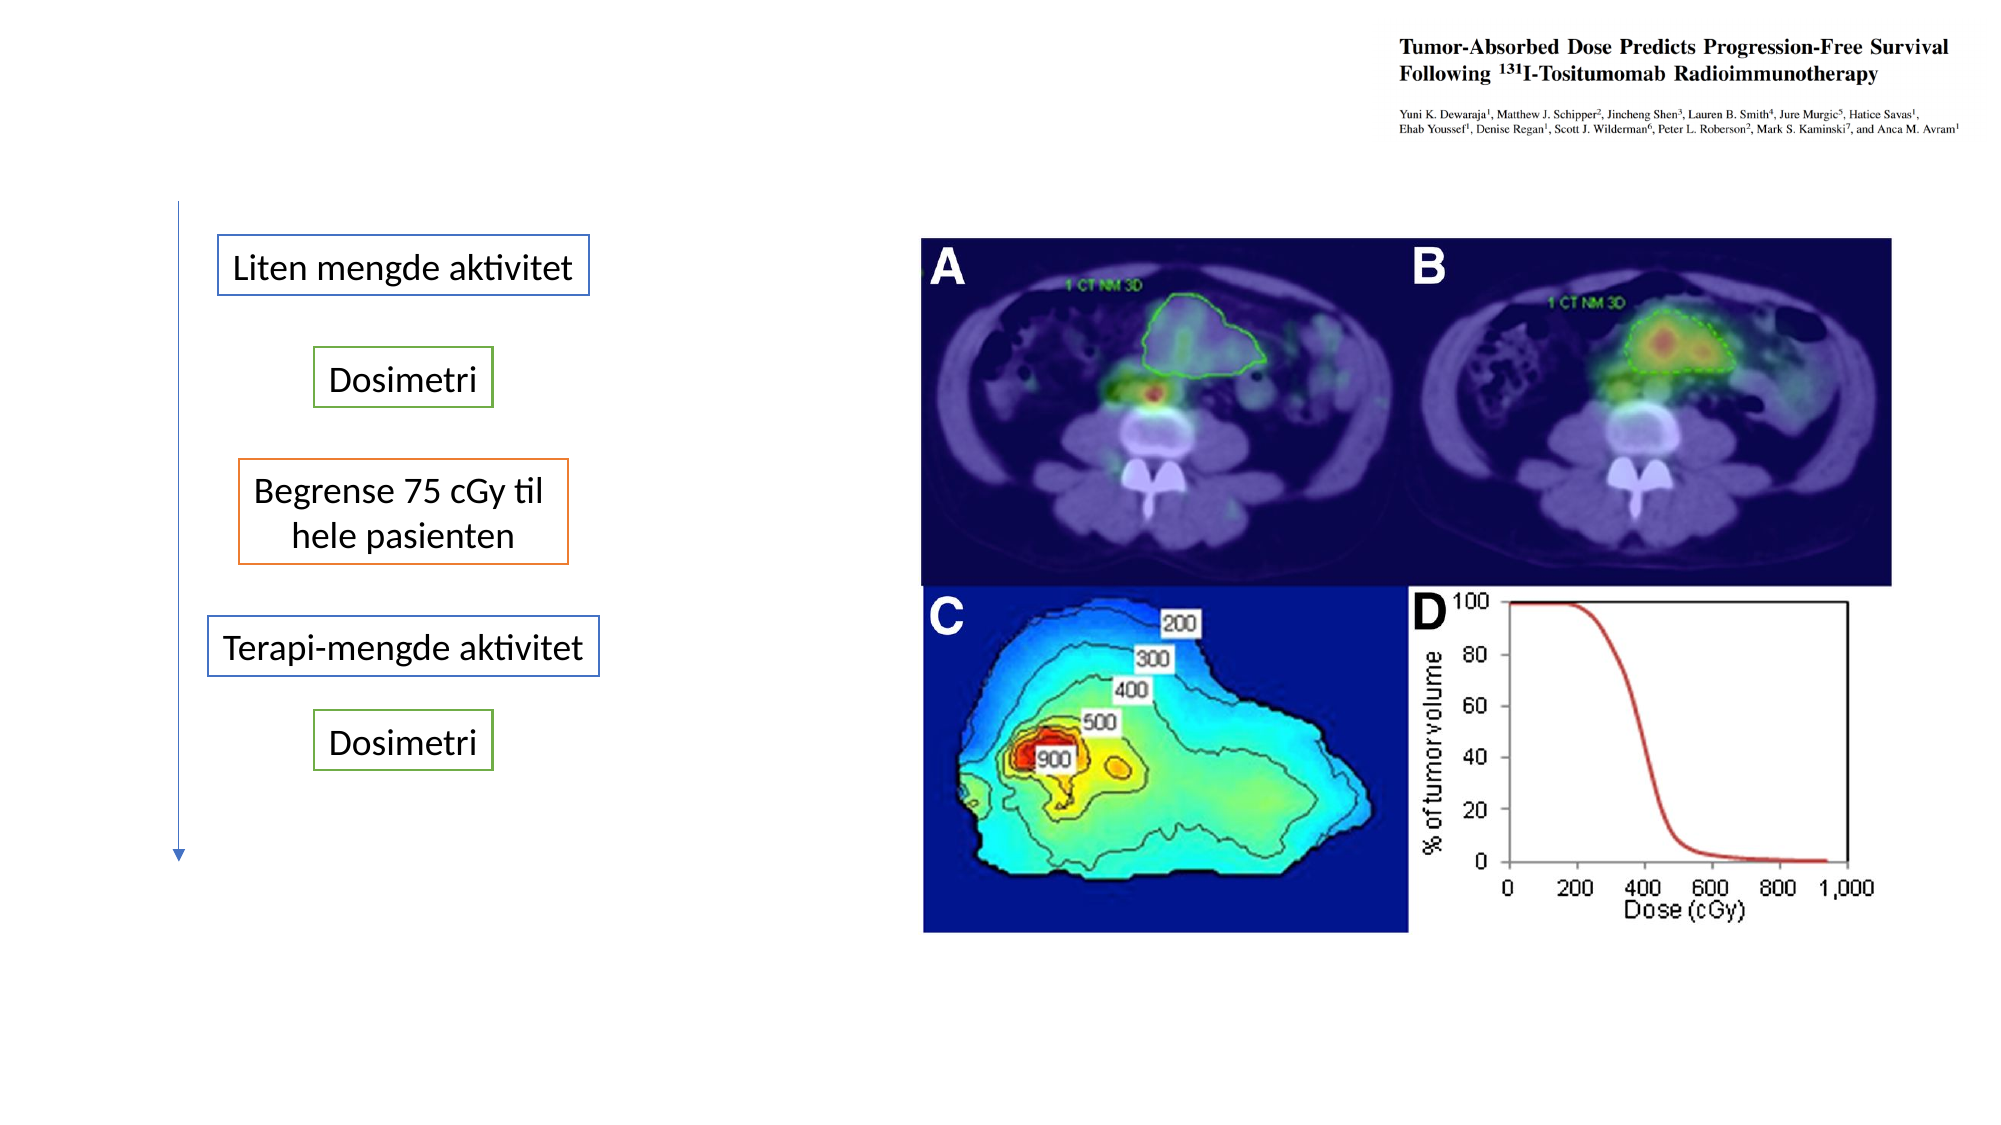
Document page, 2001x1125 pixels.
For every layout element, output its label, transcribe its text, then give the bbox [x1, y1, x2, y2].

picture [1372, 18, 1987, 142]
text_box Begrense 75 cGy til hele pasienten [238, 458, 569, 565]
text_box Dosimetri [313, 709, 494, 771]
text_box Terapi-mengde aktivitet [207, 615, 600, 677]
picture [918, 235, 1894, 935]
text_box Dosimetri [313, 346, 494, 408]
text_box Liten mengde aktivitet [217, 234, 590, 296]
